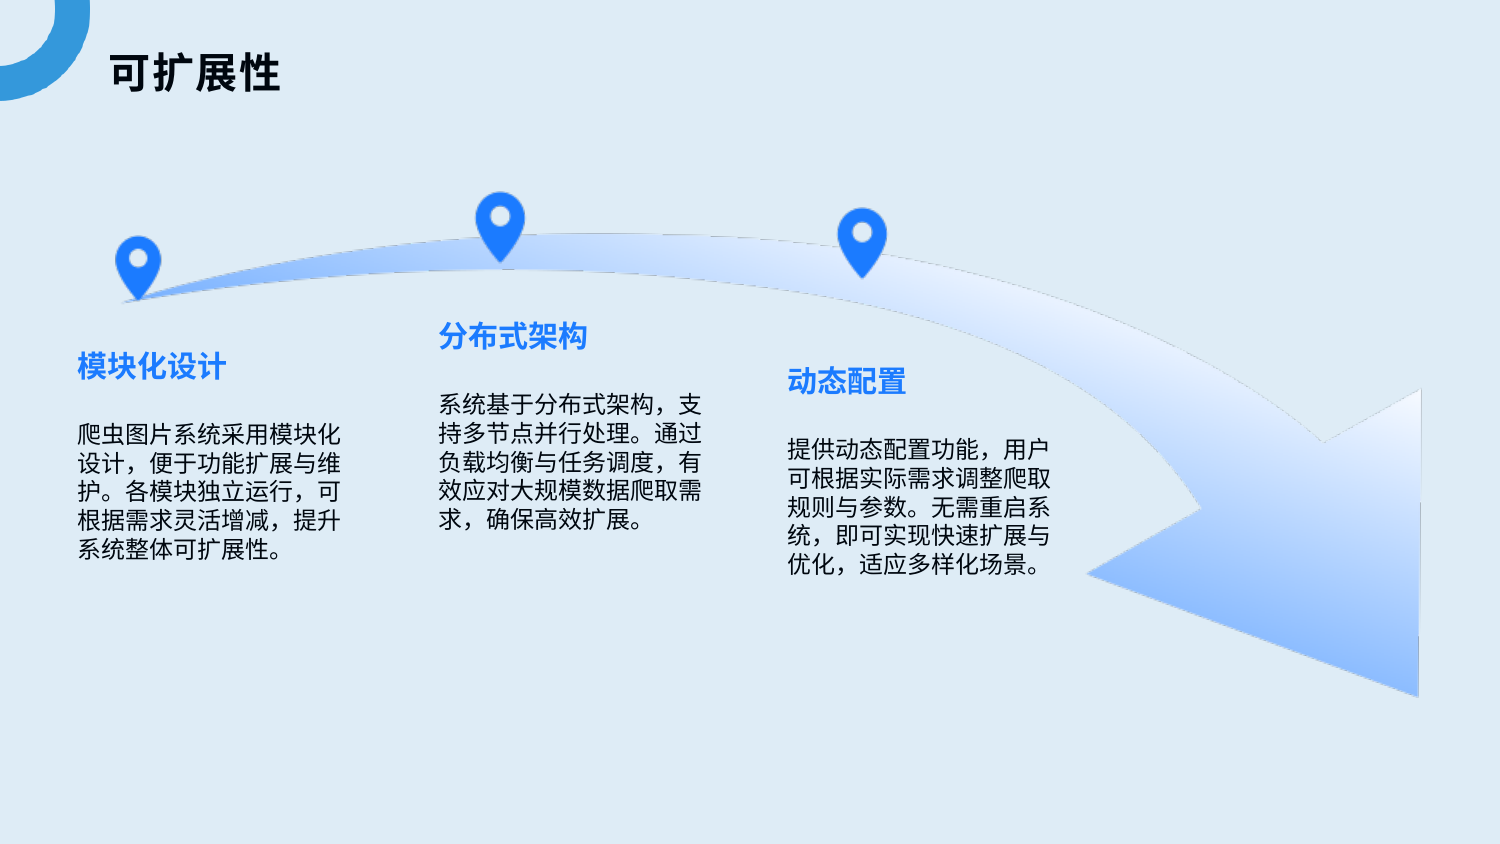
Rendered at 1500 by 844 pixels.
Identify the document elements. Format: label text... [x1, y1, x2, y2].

text_box 模块化设计 [61, 336, 102, 395]
text_box 爬虫图片系统采用模块化设计，便于功能扩展与维护。各模块独立运行，可根据需求灵活增减，提升系统整体可扩展性。 [61, 403, 102, 579]
text_box 可扩展性 [93, 25, 1317, 113]
picture [0, 0, 1500, 844]
